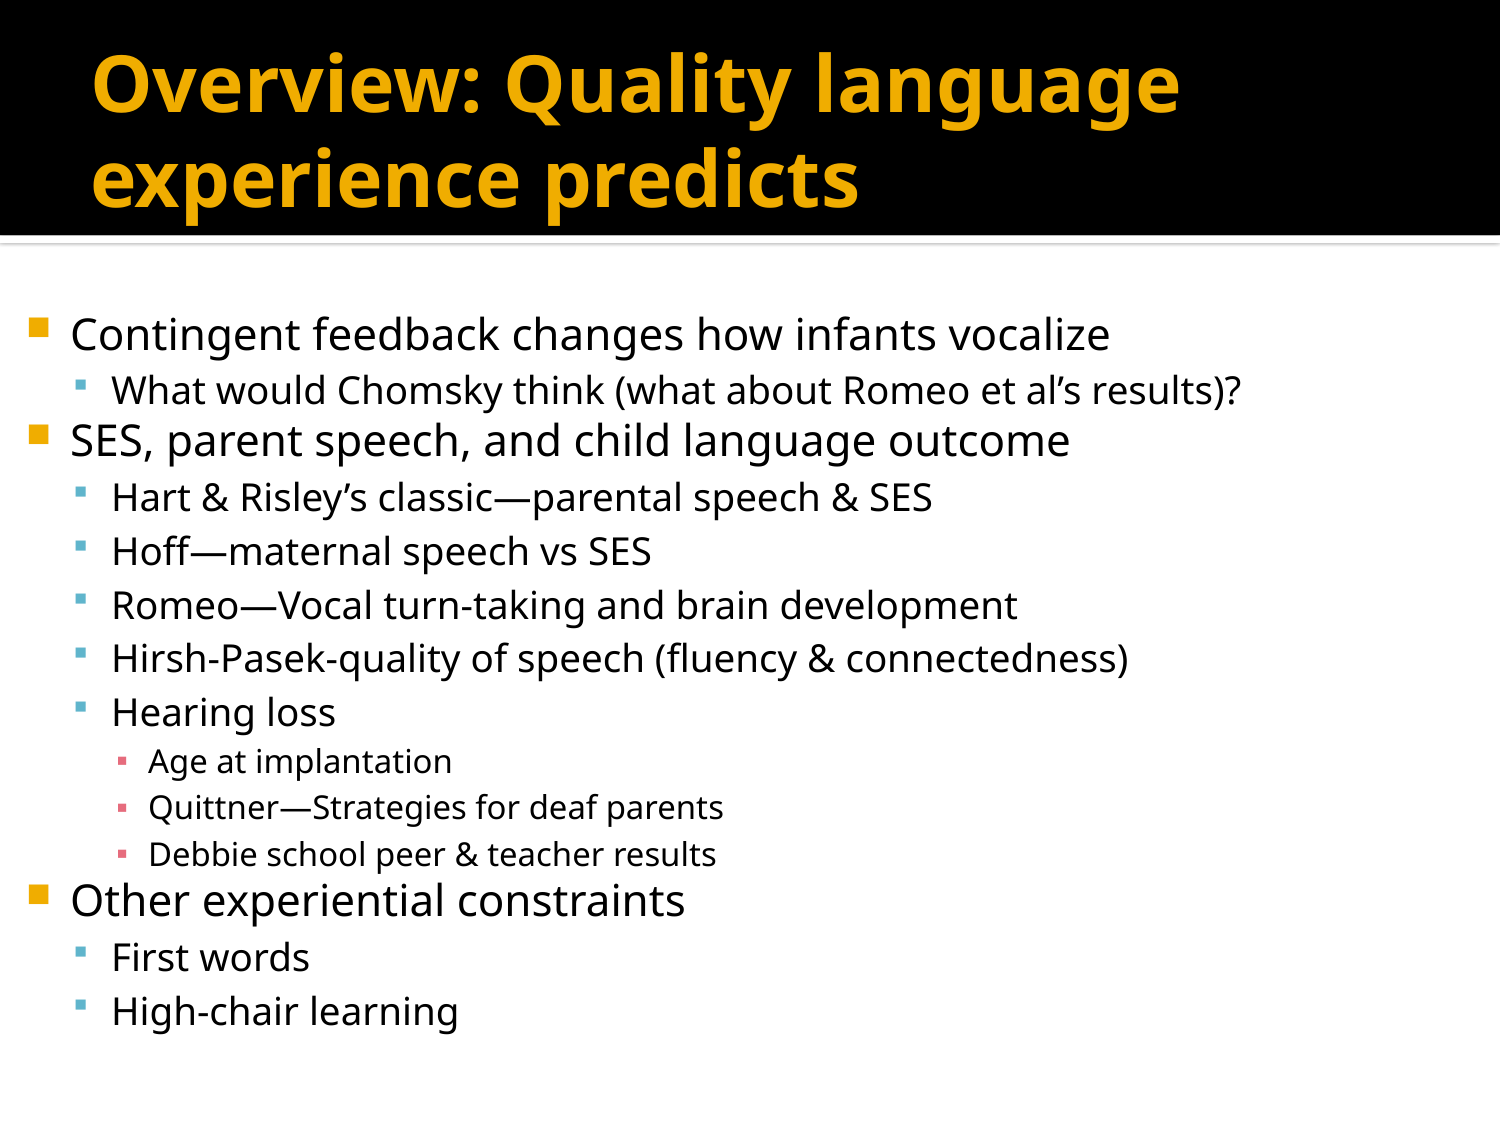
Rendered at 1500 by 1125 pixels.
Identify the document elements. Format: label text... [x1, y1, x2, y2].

title Overview: Quality language experience predicts [75, 25, 1425, 231]
list Contingent feedback changes how infants vocalize What would Chomsky think (what about Romeo et al’s results)? SES, parent speech, and child language outcome Hart & Risley’s classic—parental speech & SES Hoff—maternal speech vs SES Romeo—Vocal turn-taking and brain development Hirsh-Pasek-quality of speech (fluency & connectedness) Hearing loss Age at implantation Quittner—Strategies for deaf parents Debbie school peer & teacher results Other experiential constraints First words High-chair learning [0, 291, 1500, 1050]
